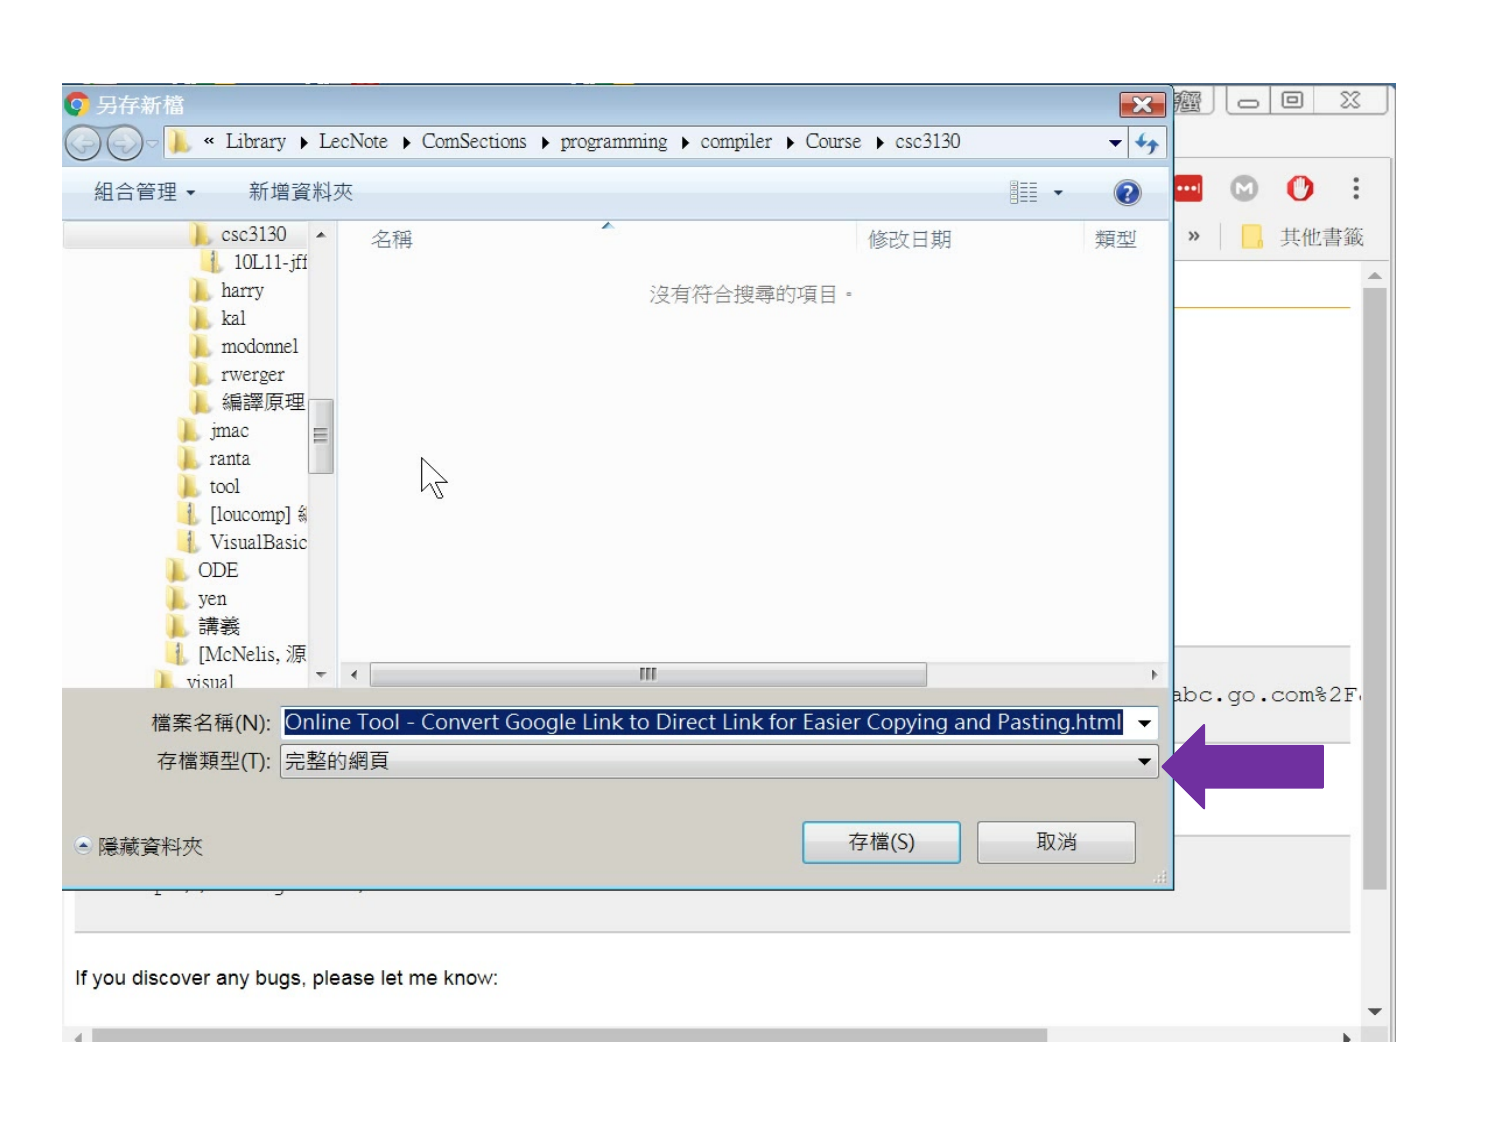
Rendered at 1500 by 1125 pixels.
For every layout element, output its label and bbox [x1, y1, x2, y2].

picture [62, 83, 1396, 1042]
